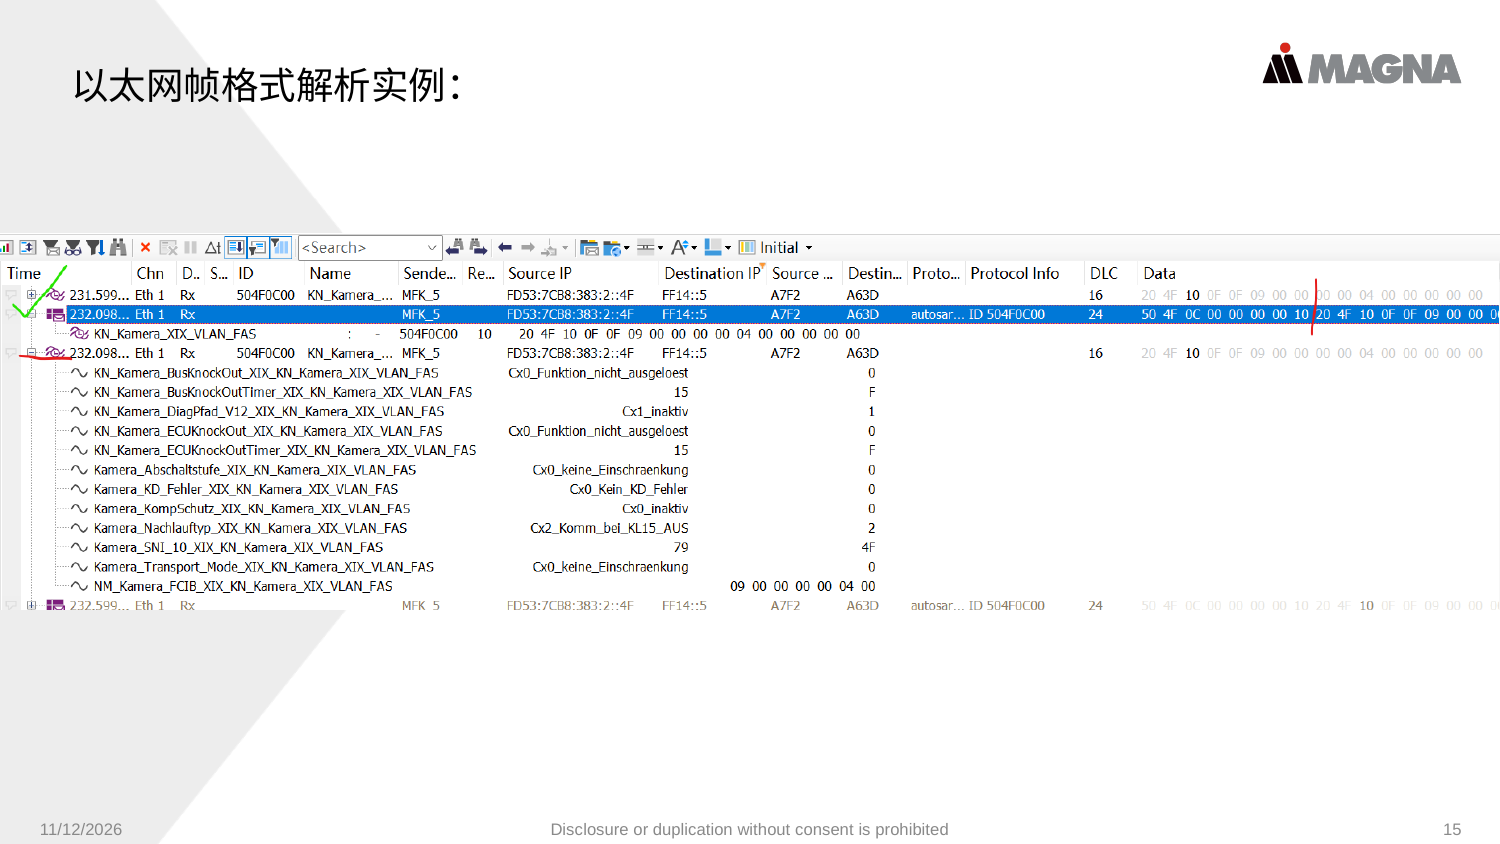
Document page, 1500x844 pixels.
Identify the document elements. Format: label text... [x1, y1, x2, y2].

picture [1260, 40, 1464, 86]
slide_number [24, 817, 250, 841]
footer Disclosure or duplication without consent is prohibited [262, 817, 1238, 841]
picture [0, 233, 1500, 610]
text_box 以太网帧格式解析实例： [56, 55, 645, 115]
slide_number 15 [1251, 817, 1477, 841]
